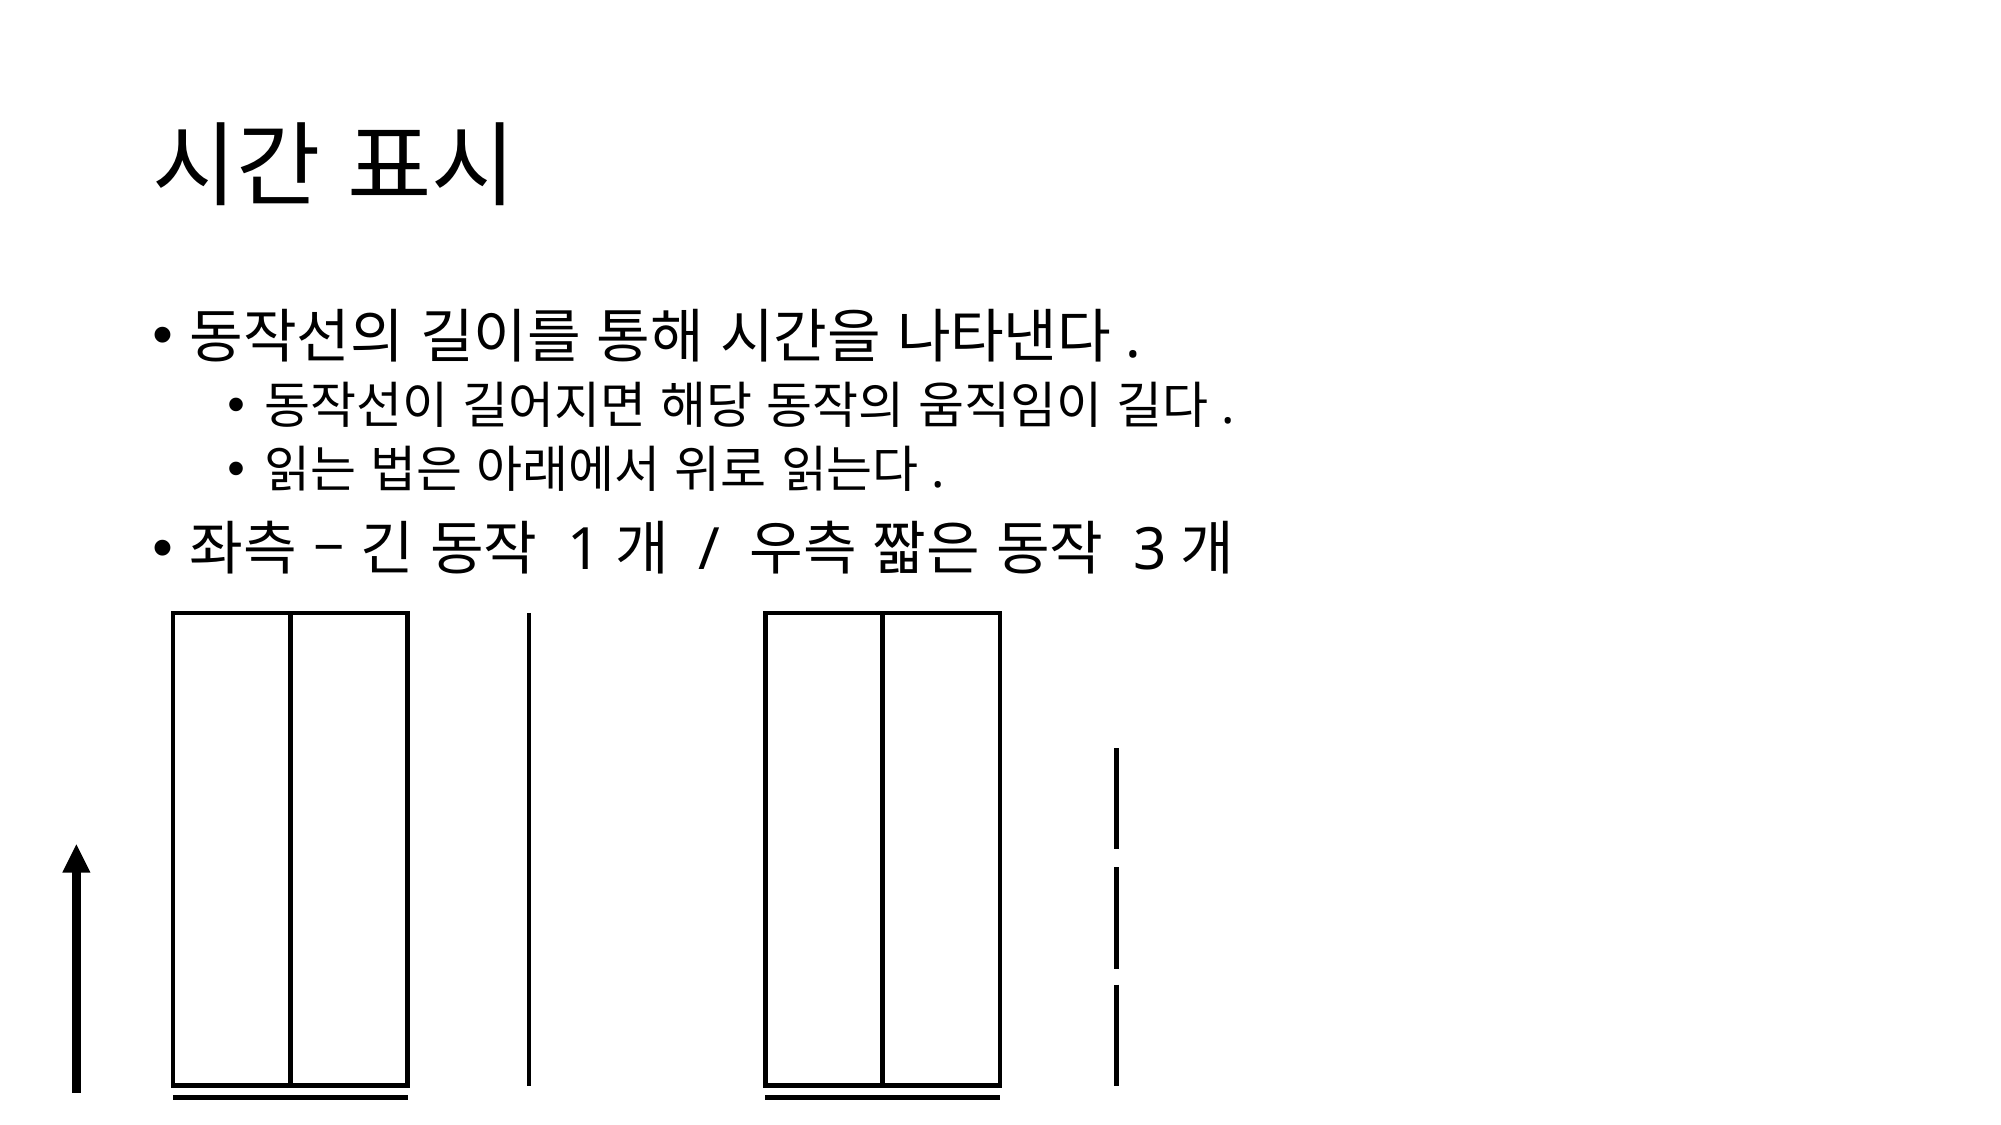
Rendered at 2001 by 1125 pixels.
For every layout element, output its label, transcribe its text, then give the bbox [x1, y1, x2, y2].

list 동작선의 길이를 통해 시간을 나타낸다. 동작선이 길어지면 해당 동작의 움직임이 길다. 읽는 법은 아래에서 위로 읽는다. 좌측 – 긴 동작 1개 / 우측 짧은 동작 3개 [137, 299, 1863, 1014]
title 시간 표시 [137, 59, 1863, 278]
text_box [765, 612, 1000, 1098]
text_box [173, 612, 408, 1098]
